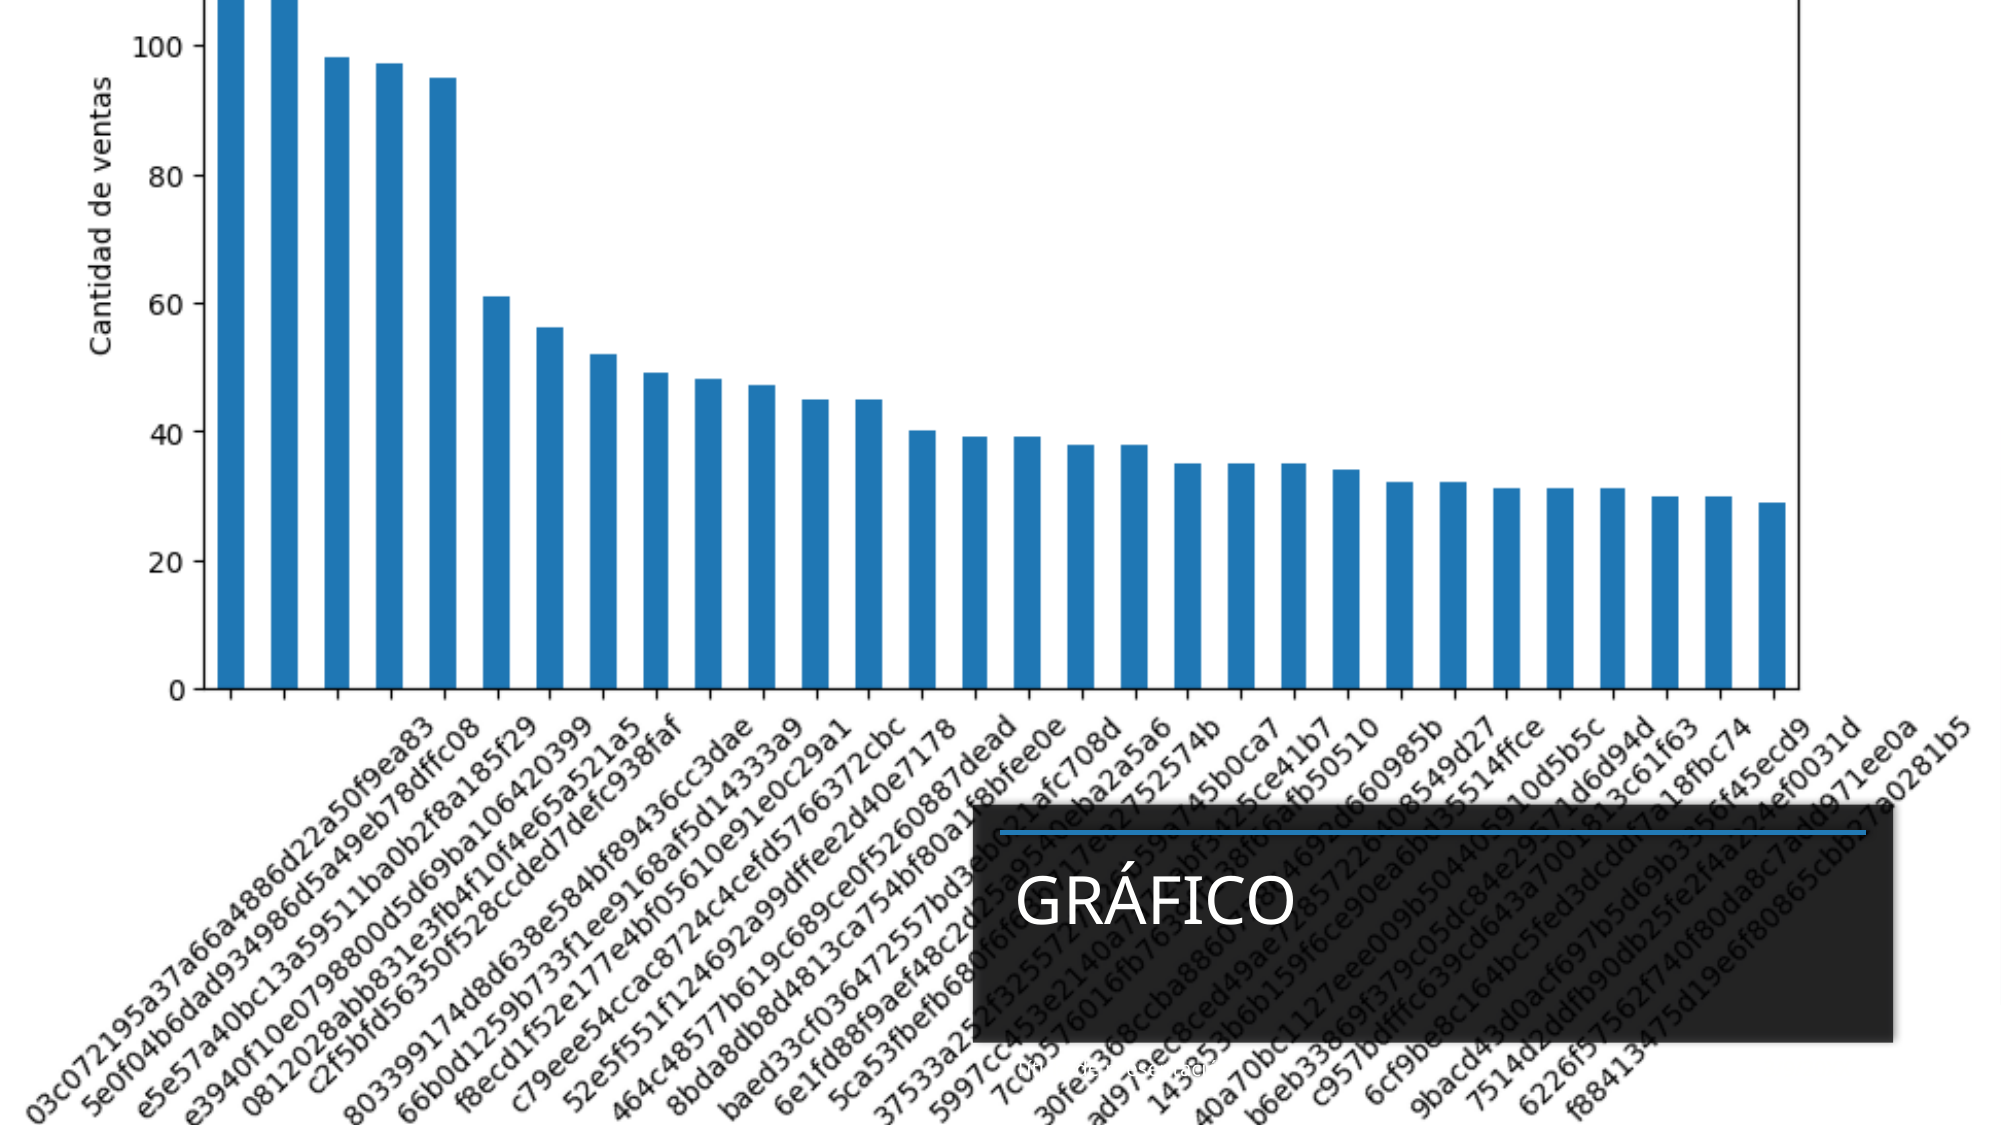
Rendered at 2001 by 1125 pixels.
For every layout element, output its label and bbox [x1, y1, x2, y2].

list [0, 0, 2000, 1125]
